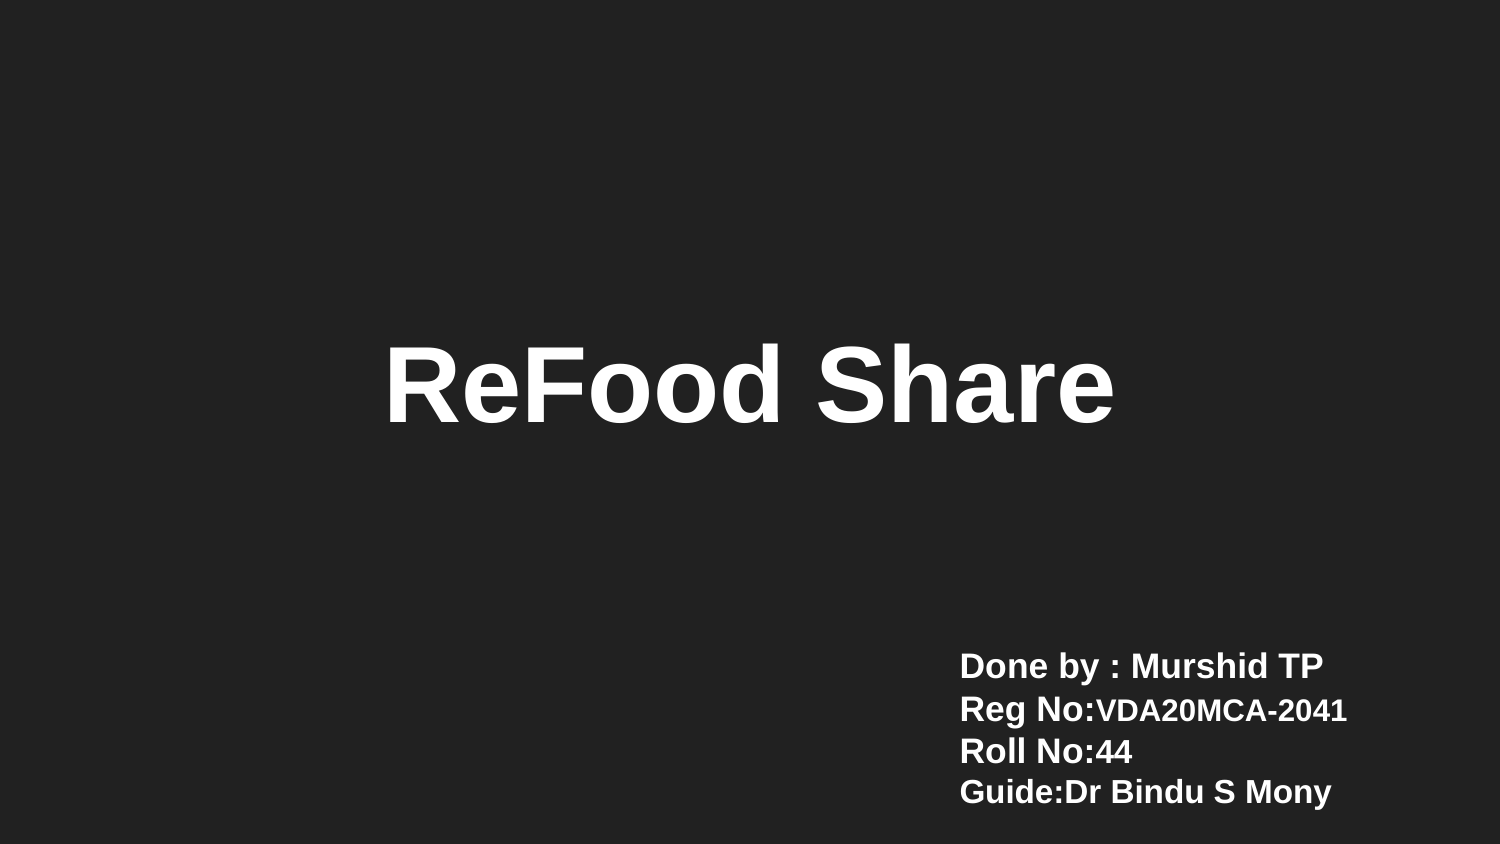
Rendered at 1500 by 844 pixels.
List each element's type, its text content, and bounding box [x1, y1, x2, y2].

text_box Done by : Murshid TP Reg No:VDA20MCA-2041 Roll No:44 Guide:Dr Bindu S Mony [944, 627, 1476, 824]
text_box ReFood Share [51, 122, 1449, 459]
